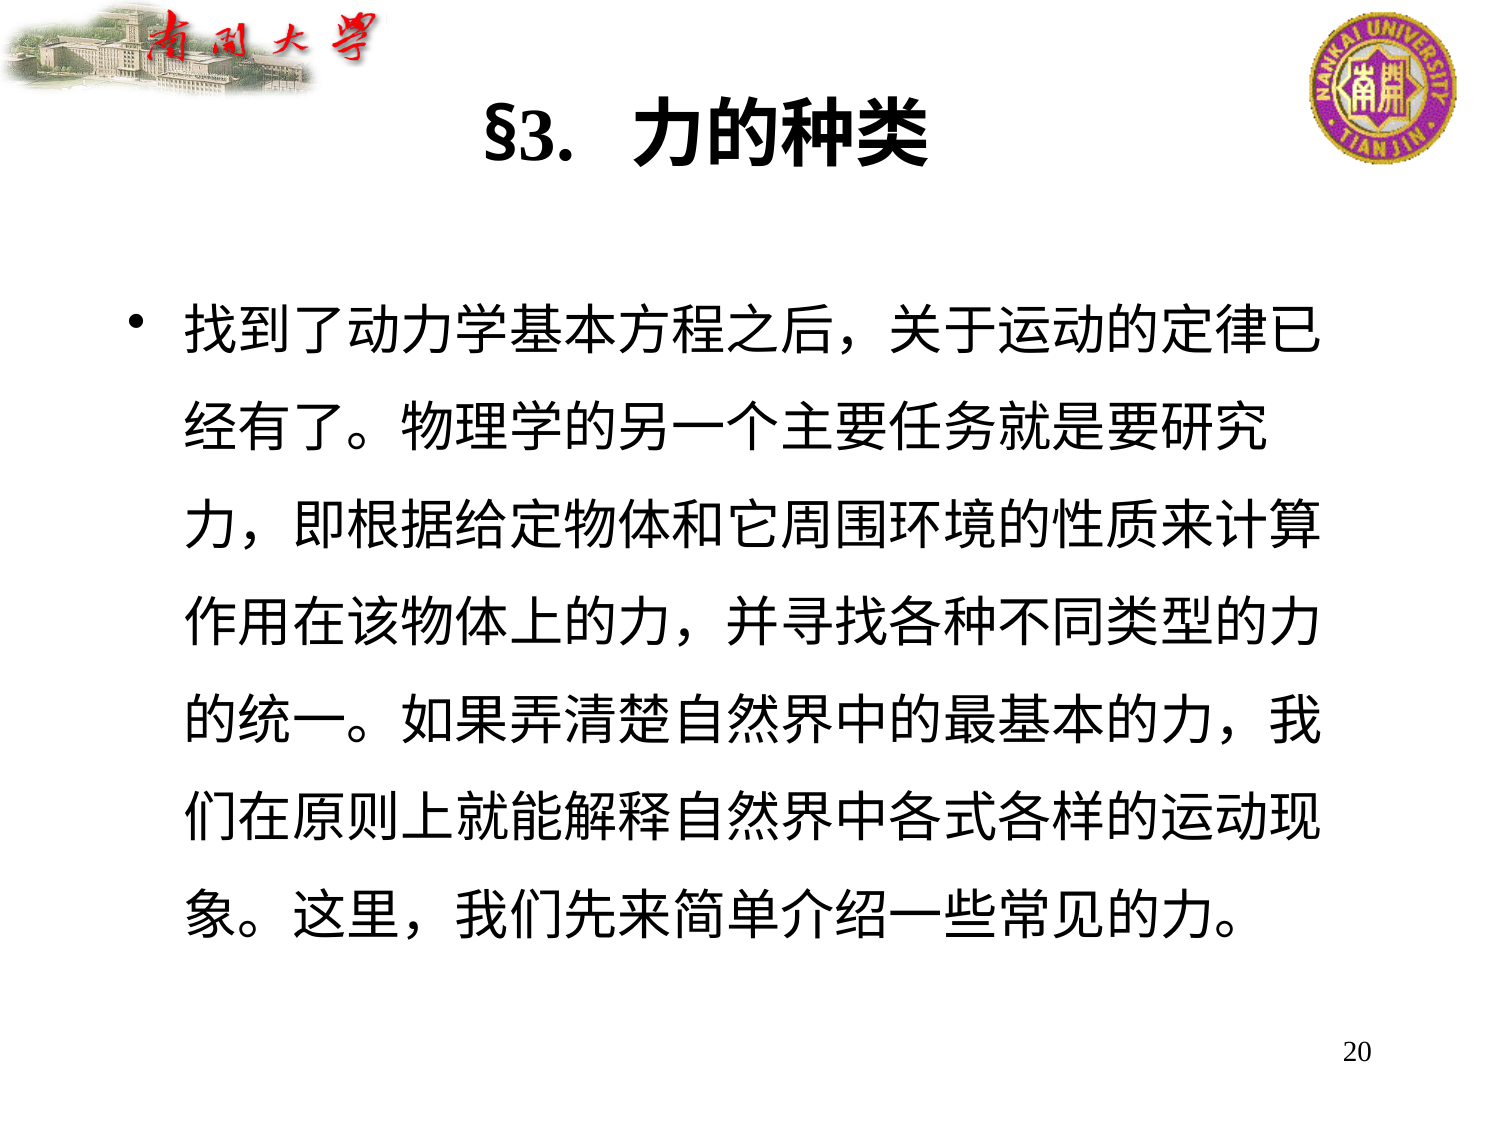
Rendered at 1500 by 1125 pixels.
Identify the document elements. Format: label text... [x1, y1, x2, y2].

slide_number 20 [1074, 1024, 1388, 1101]
picture [0, 0, 388, 100]
list 找到了动力学基本方程之后，关于运动的定律已经有了。物理学的另一个主要任务就是要研究力，即根据给定物体和它周围环境的性质来计算作用在该物体上的力，并寻找各种不同类型的力的统一。如果弄清楚自然界中的最基本的力，我们在原则上就能解释自然界中各式各样的运动现象。这里，我们先来简单介绍一些常见的力。 [112, 255, 1388, 1000]
text_box §3. 力的种类 [395, 78, 1034, 179]
picture [1262, 0, 1500, 178]
